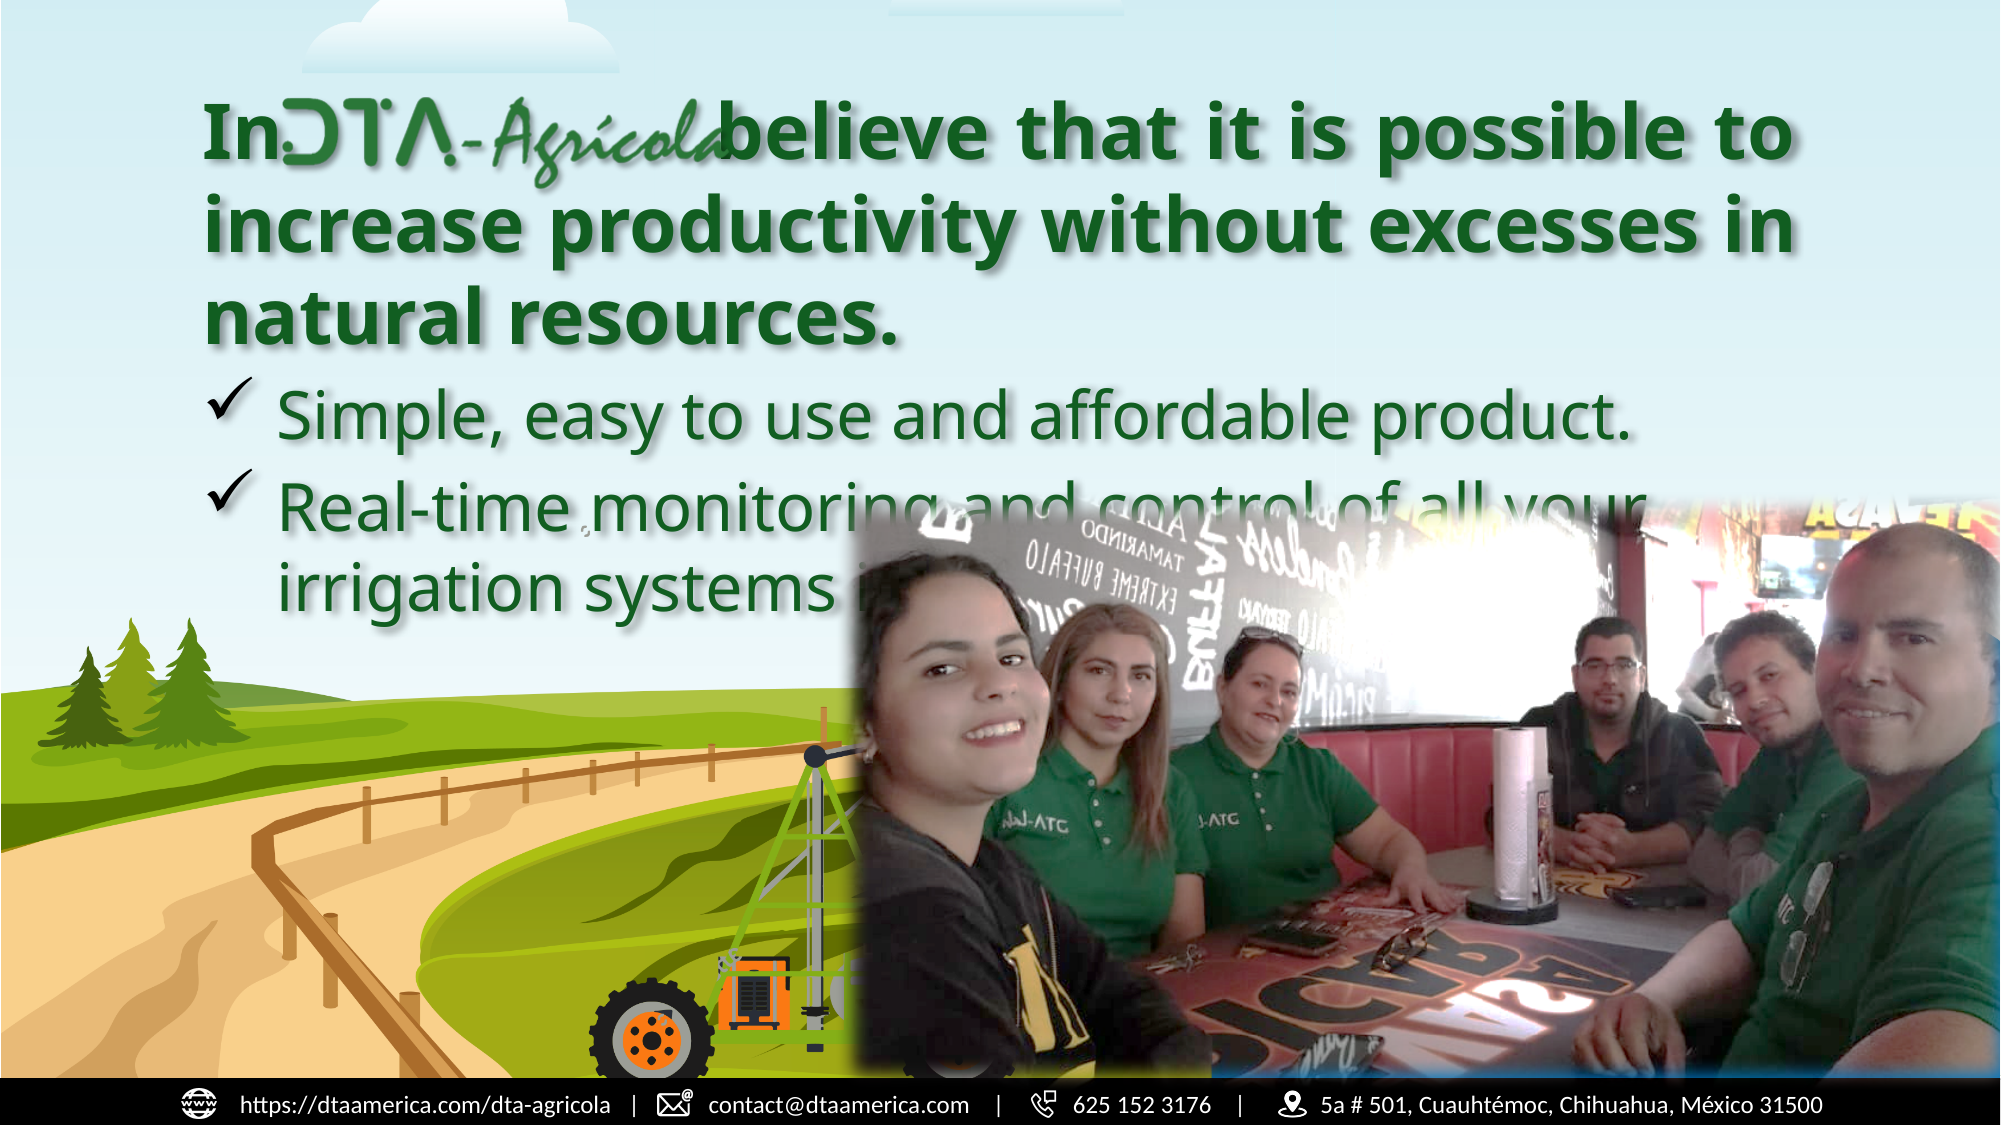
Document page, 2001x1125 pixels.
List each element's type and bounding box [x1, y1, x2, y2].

picture [657, 1083, 693, 1122]
picture [181, 1088, 217, 1119]
text_box [186, 73, 1814, 545]
picture [1, 0, 2000, 1122]
